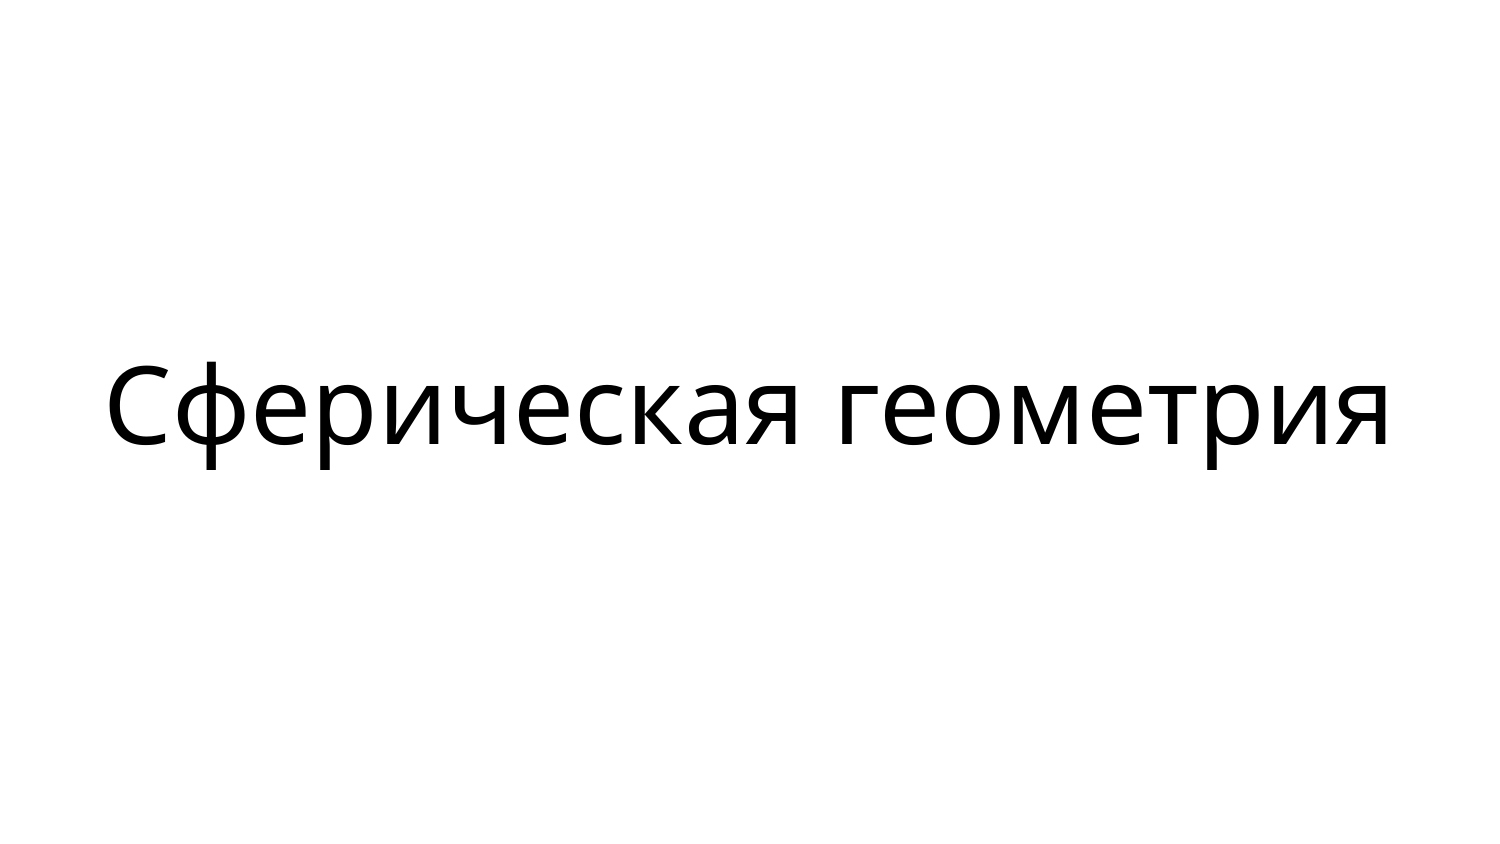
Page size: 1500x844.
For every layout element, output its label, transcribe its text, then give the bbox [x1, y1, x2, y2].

title Сферическая геометрия [51, 311, 1449, 482]
